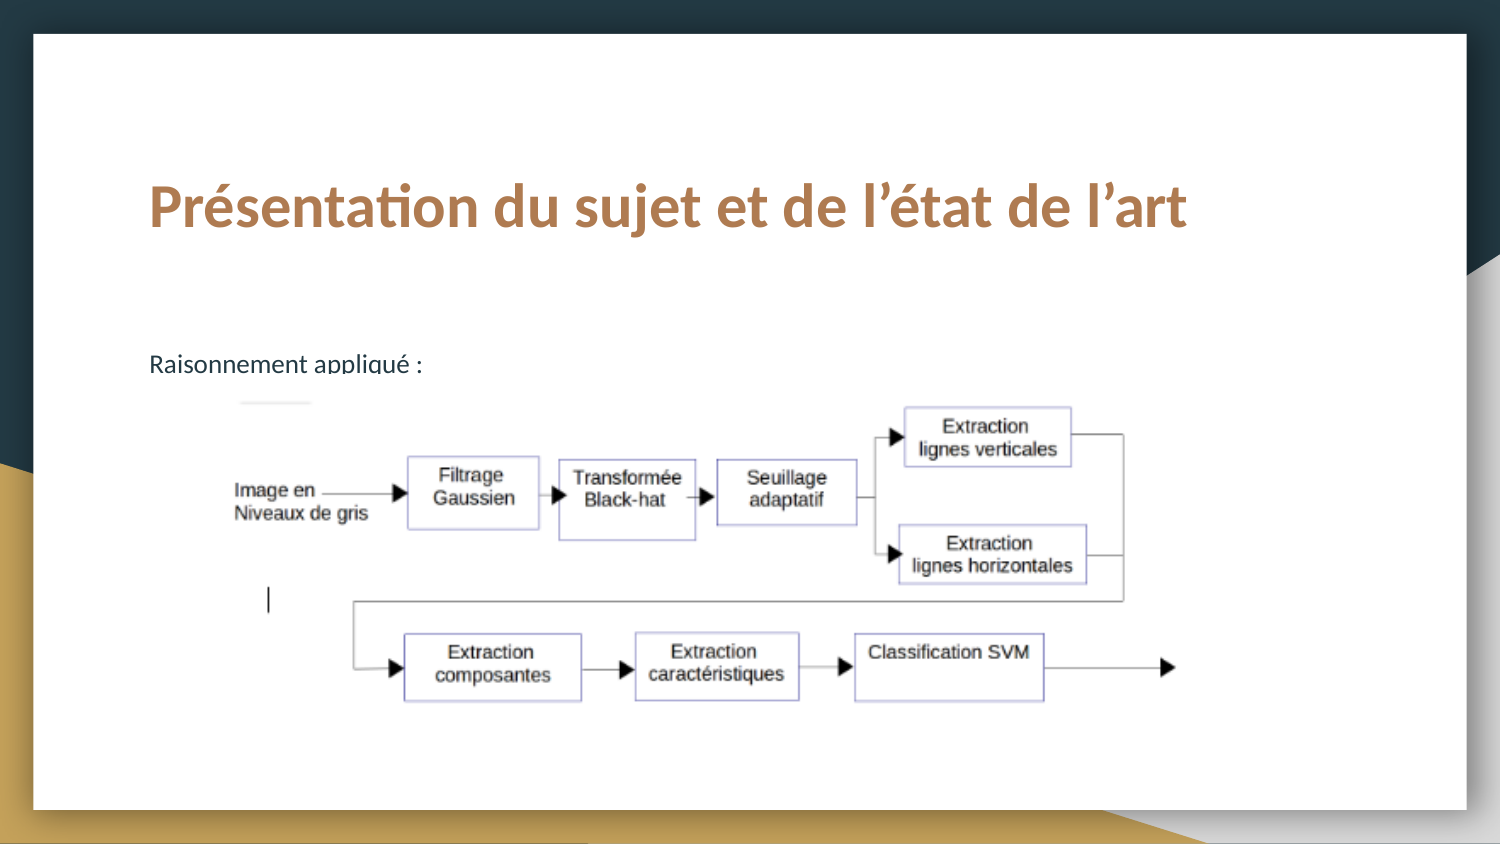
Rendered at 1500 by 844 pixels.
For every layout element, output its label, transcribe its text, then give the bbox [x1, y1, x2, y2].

picture [187, 374, 1227, 729]
list Raisonnement appliqué : [134, 326, 1366, 729]
title Présentation du sujet et de l’état de l’art [134, 138, 1366, 296]
